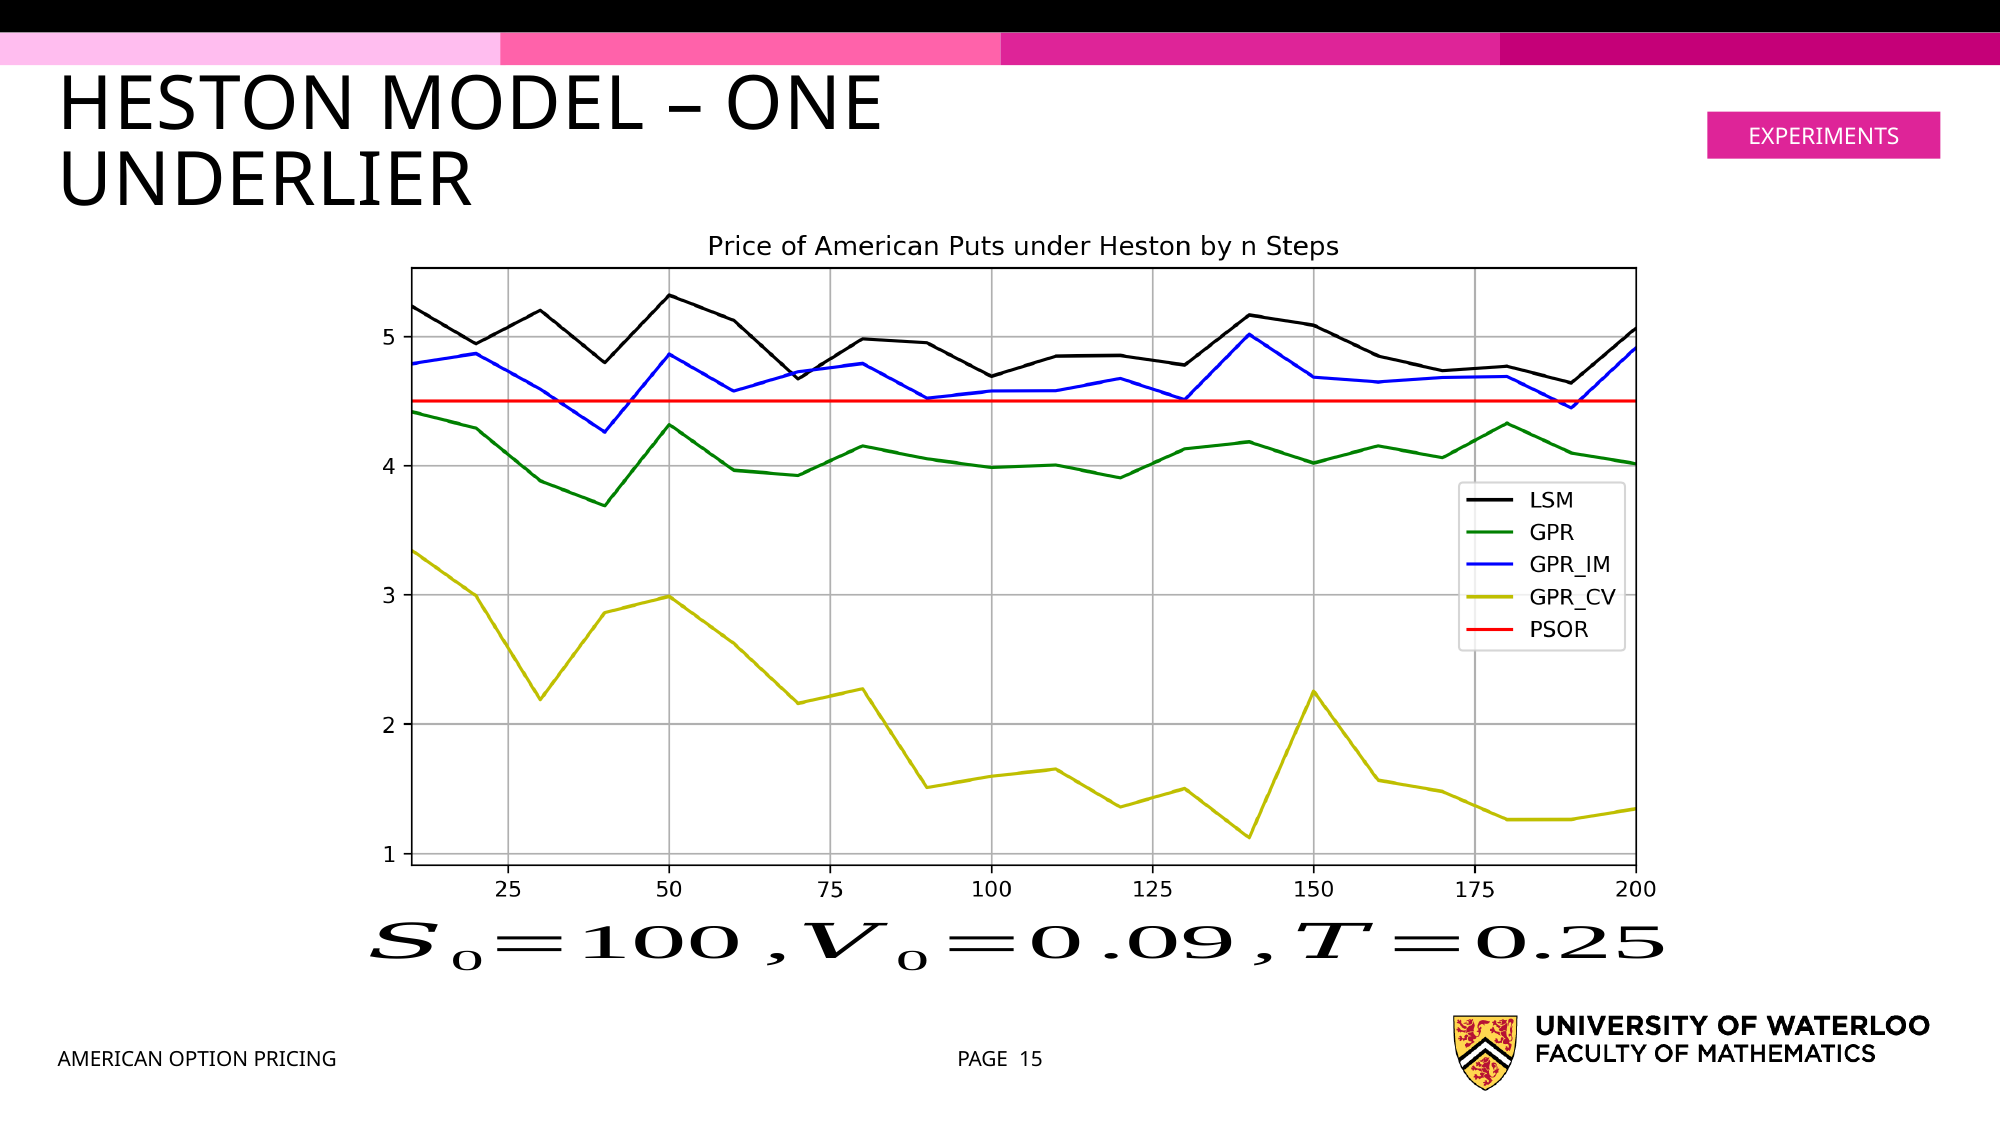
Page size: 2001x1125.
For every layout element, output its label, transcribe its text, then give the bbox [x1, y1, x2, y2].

picture [1375, 956, 2001, 1125]
title Heston model – one underlier [42, 71, 1199, 219]
slide_number PAGE 15 [916, 1039, 1084, 1081]
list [366, 219, 1672, 917]
footer AMERICAN OPTION PRICING [42, 1039, 900, 1081]
text_box EXPERIMENTS [1707, 111, 1941, 159]
